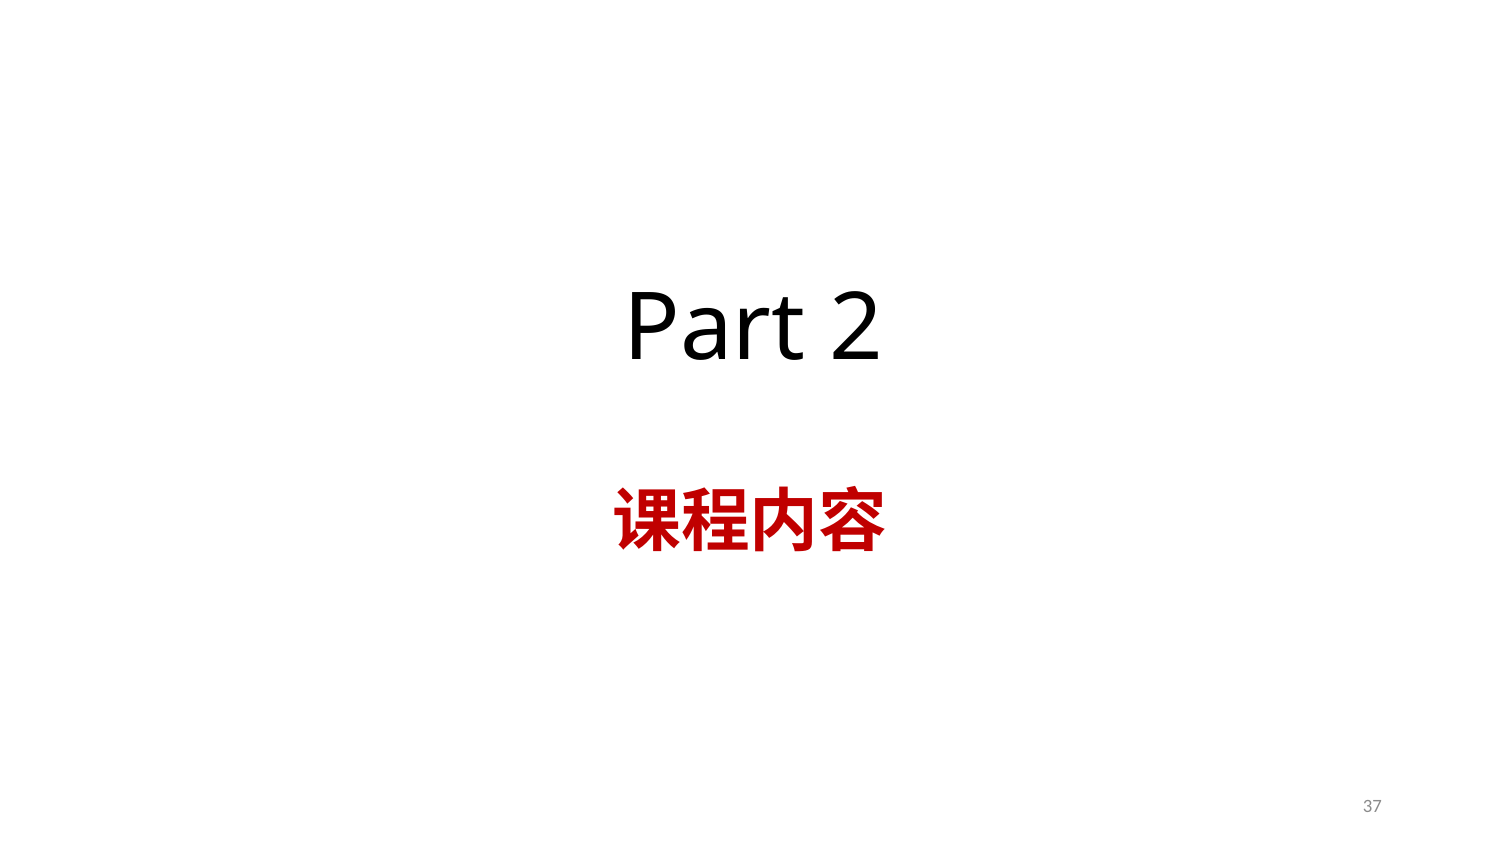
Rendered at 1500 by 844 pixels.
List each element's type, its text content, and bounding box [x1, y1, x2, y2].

slide_number 37 [1059, 782, 1397, 827]
text_box Part 2 [608, 258, 899, 386]
text_box 课程内容 [285, 386, 1215, 567]
